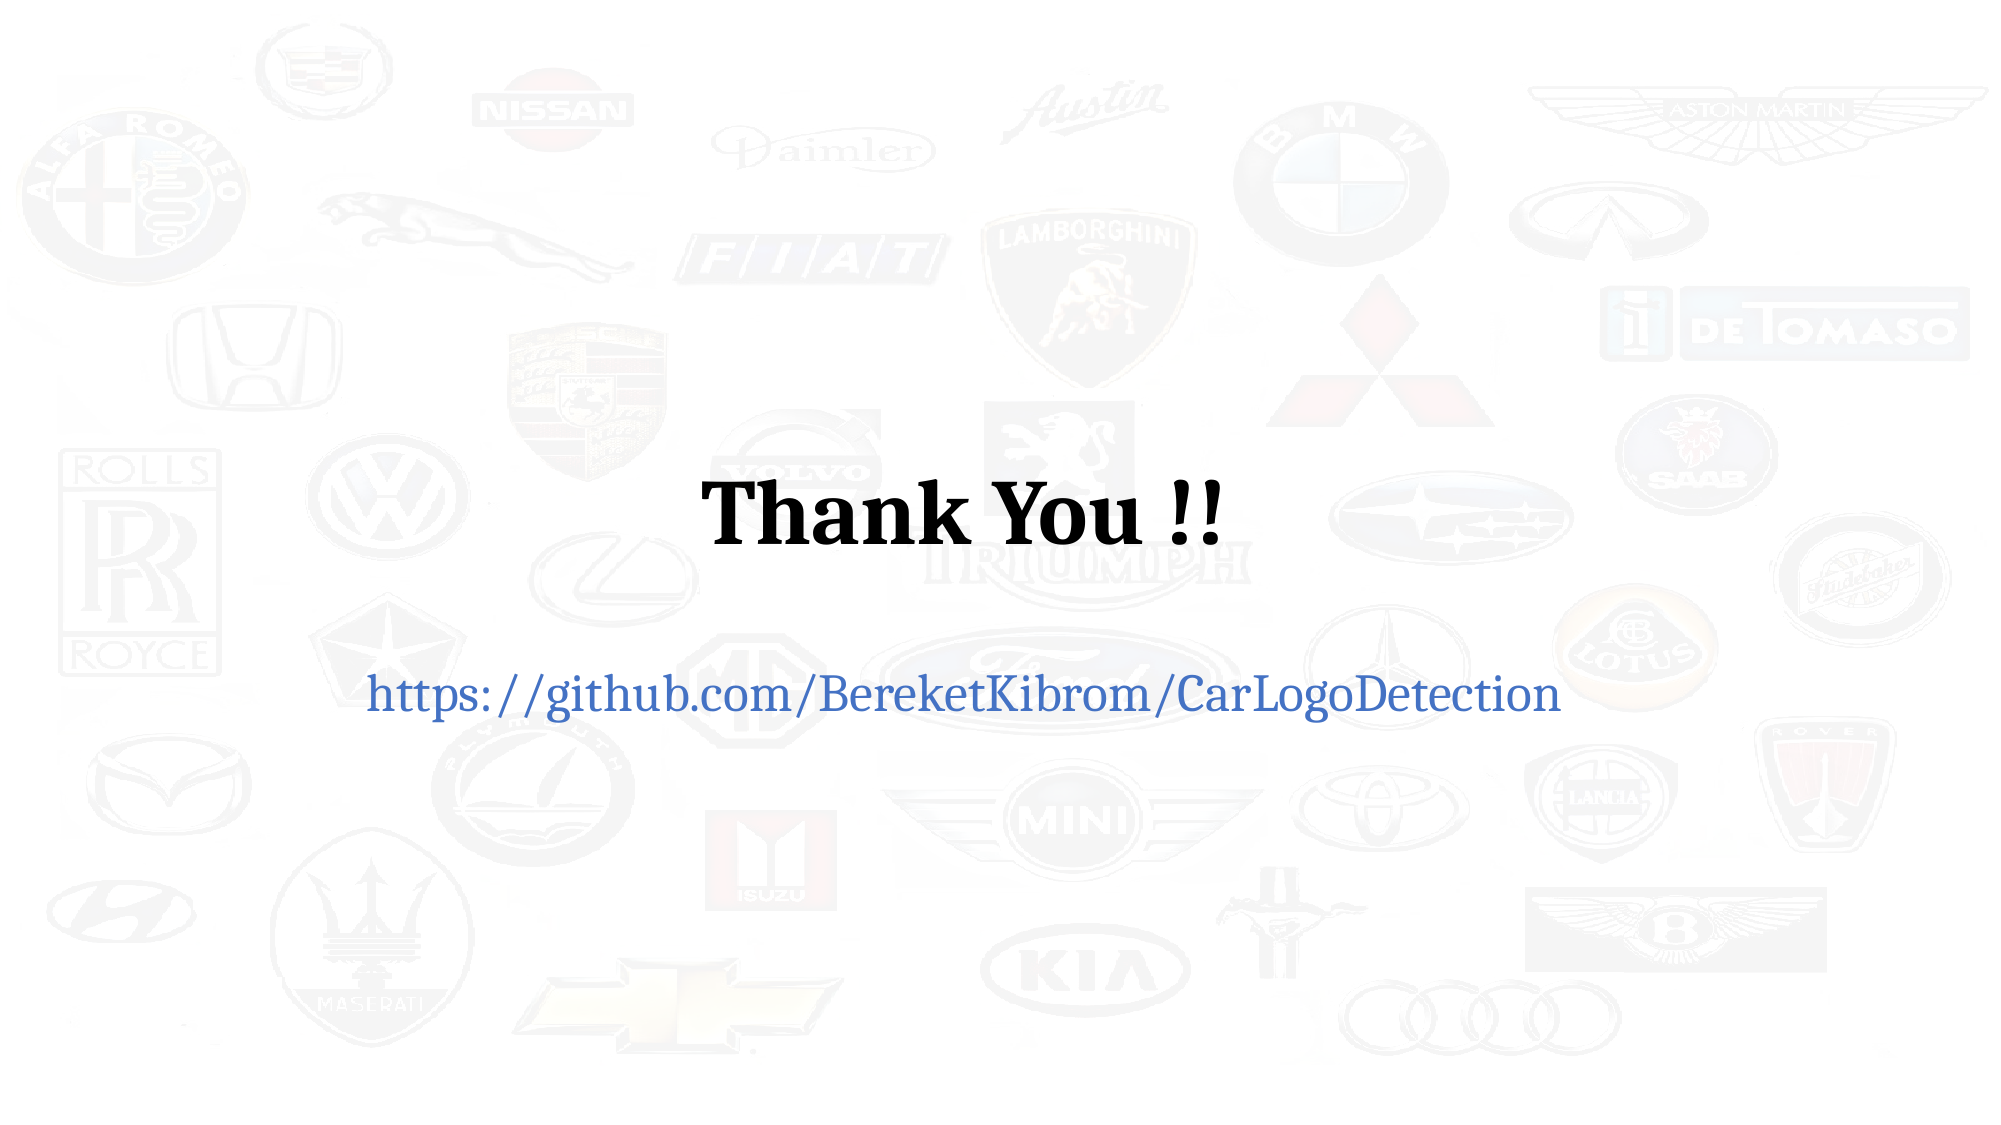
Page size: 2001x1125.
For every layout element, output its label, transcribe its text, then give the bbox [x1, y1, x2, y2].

title Thank You !! https://github.com/BereketKibrom/CarLogoDetection [210, 455, 1719, 731]
